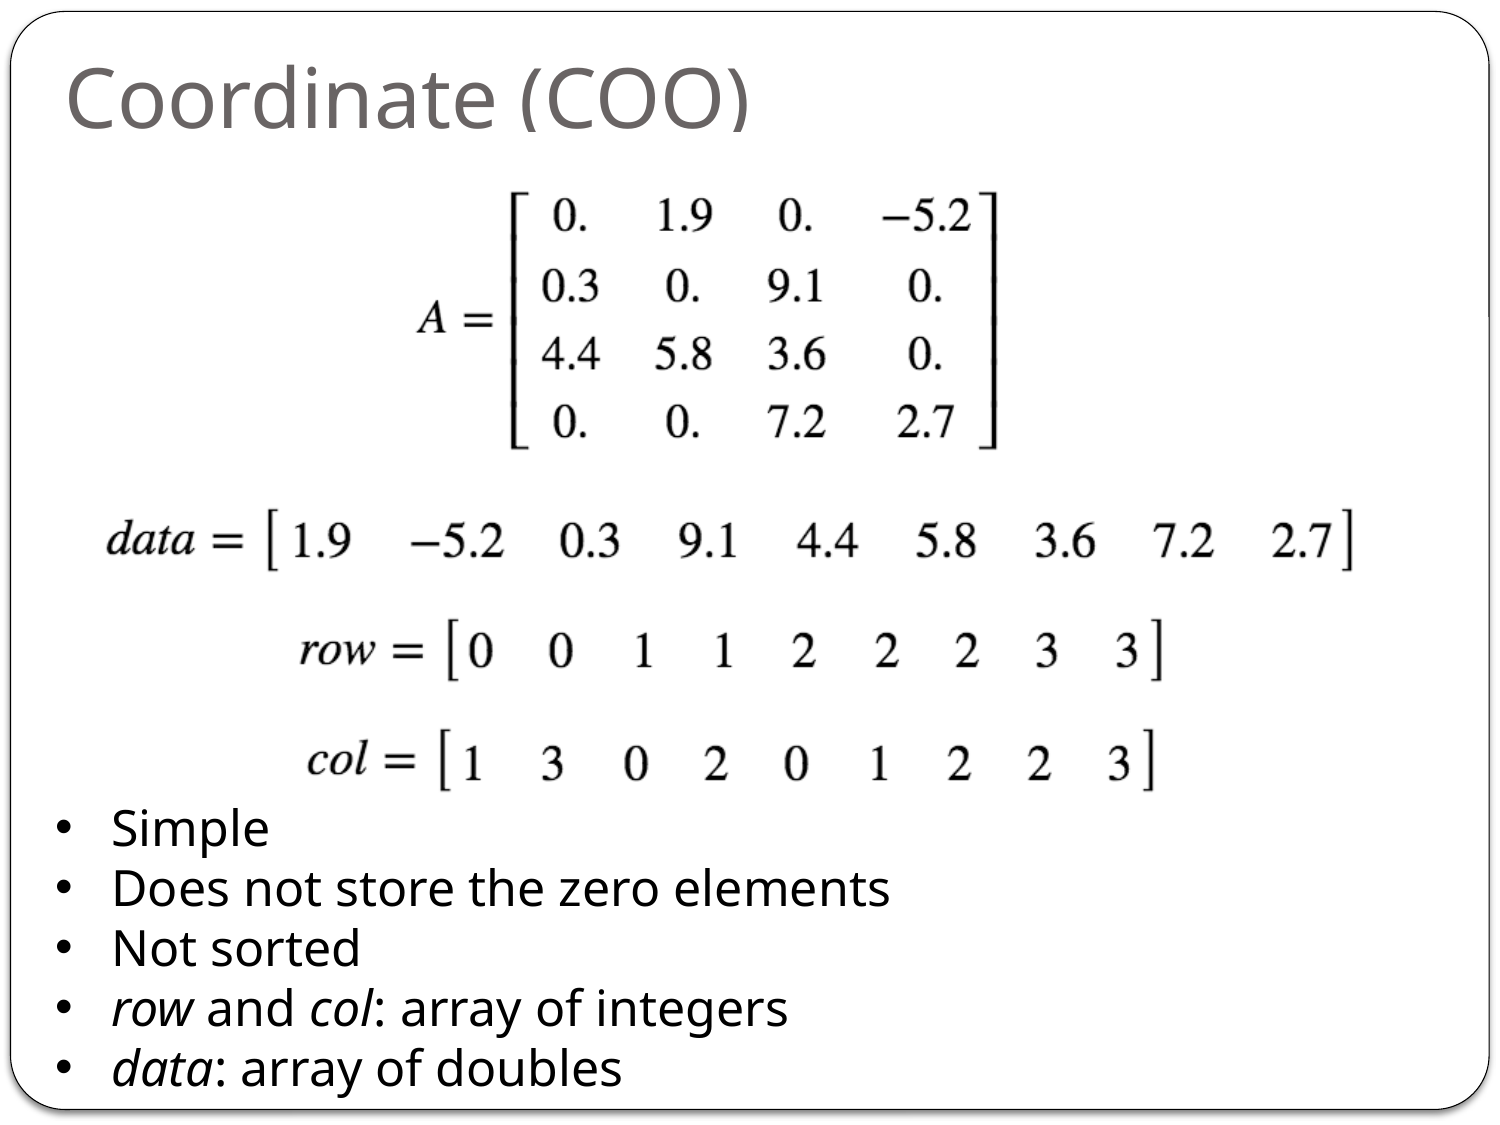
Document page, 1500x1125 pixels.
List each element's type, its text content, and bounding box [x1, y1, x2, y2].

picture [70, 132, 1393, 822]
text_box Coordinate (COO) [50, 37, 1393, 153]
text_box Simple Does not store the zero elements Not sorted row and col: array of integers data: array of doubles [40, 788, 1016, 1104]
